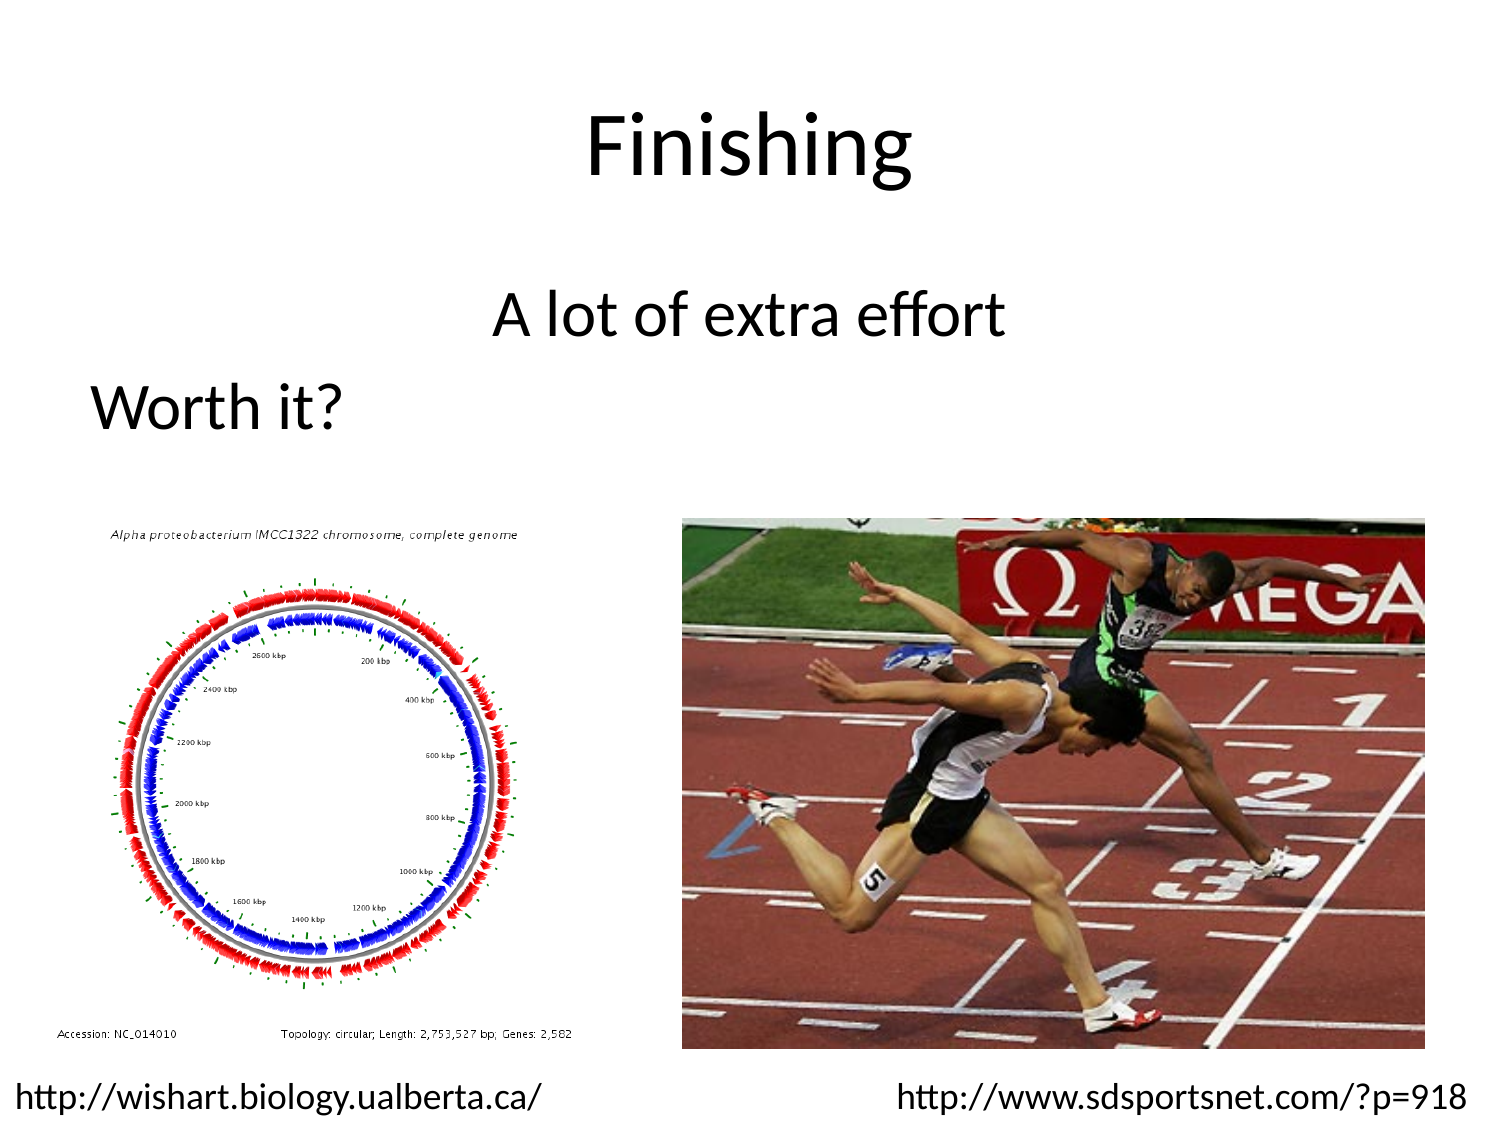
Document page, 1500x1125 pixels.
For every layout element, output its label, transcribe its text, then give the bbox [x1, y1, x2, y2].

picture [682, 518, 1426, 1050]
text_box http://wishart.biology.ualberta.ca/ [0, 1064, 750, 1125]
title Finishing [75, 45, 1425, 233]
text_box http://www.sdsportsnet.com/?p=918 [881, 1064, 1483, 1125]
picture [48, 518, 580, 1050]
list A lot of extra effort Worth it? [75, 262, 1425, 1005]
